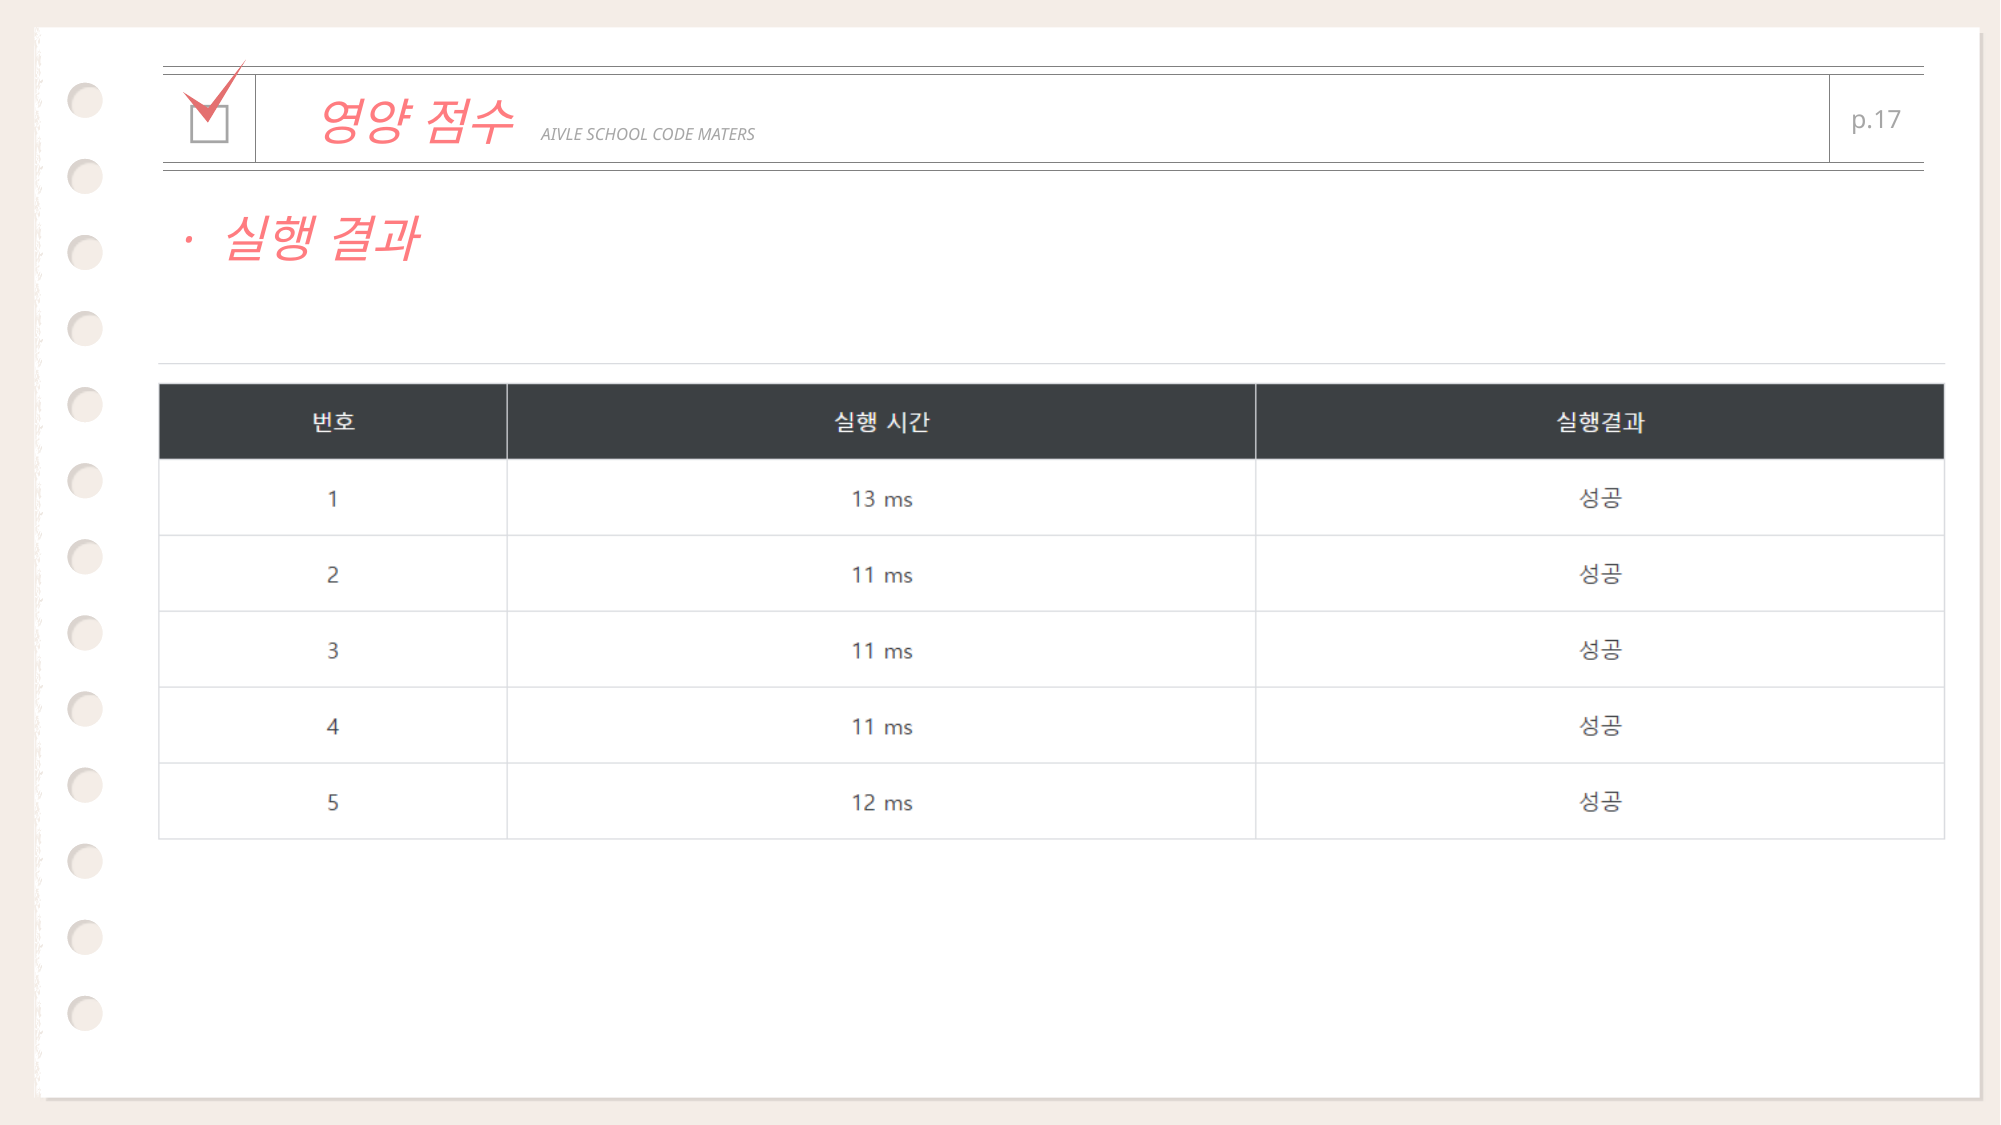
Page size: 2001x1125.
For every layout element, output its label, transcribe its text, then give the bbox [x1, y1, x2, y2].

text_box [32, 25, 1981, 1099]
text_box · 실행 결과 [122, 200, 443, 276]
picture [157, 363, 1952, 937]
table_header [240, 67, 1924, 74]
table_header [163, 67, 238, 74]
text_box [182, 59, 247, 125]
table_cell □ [163, 75, 255, 162]
table_cell p.17 [1830, 75, 1924, 162]
table_cell 영양 점수 AIVLE SCHOOL CODE MATERS [256, 75, 1829, 162]
table_cell [163, 163, 1924, 170]
